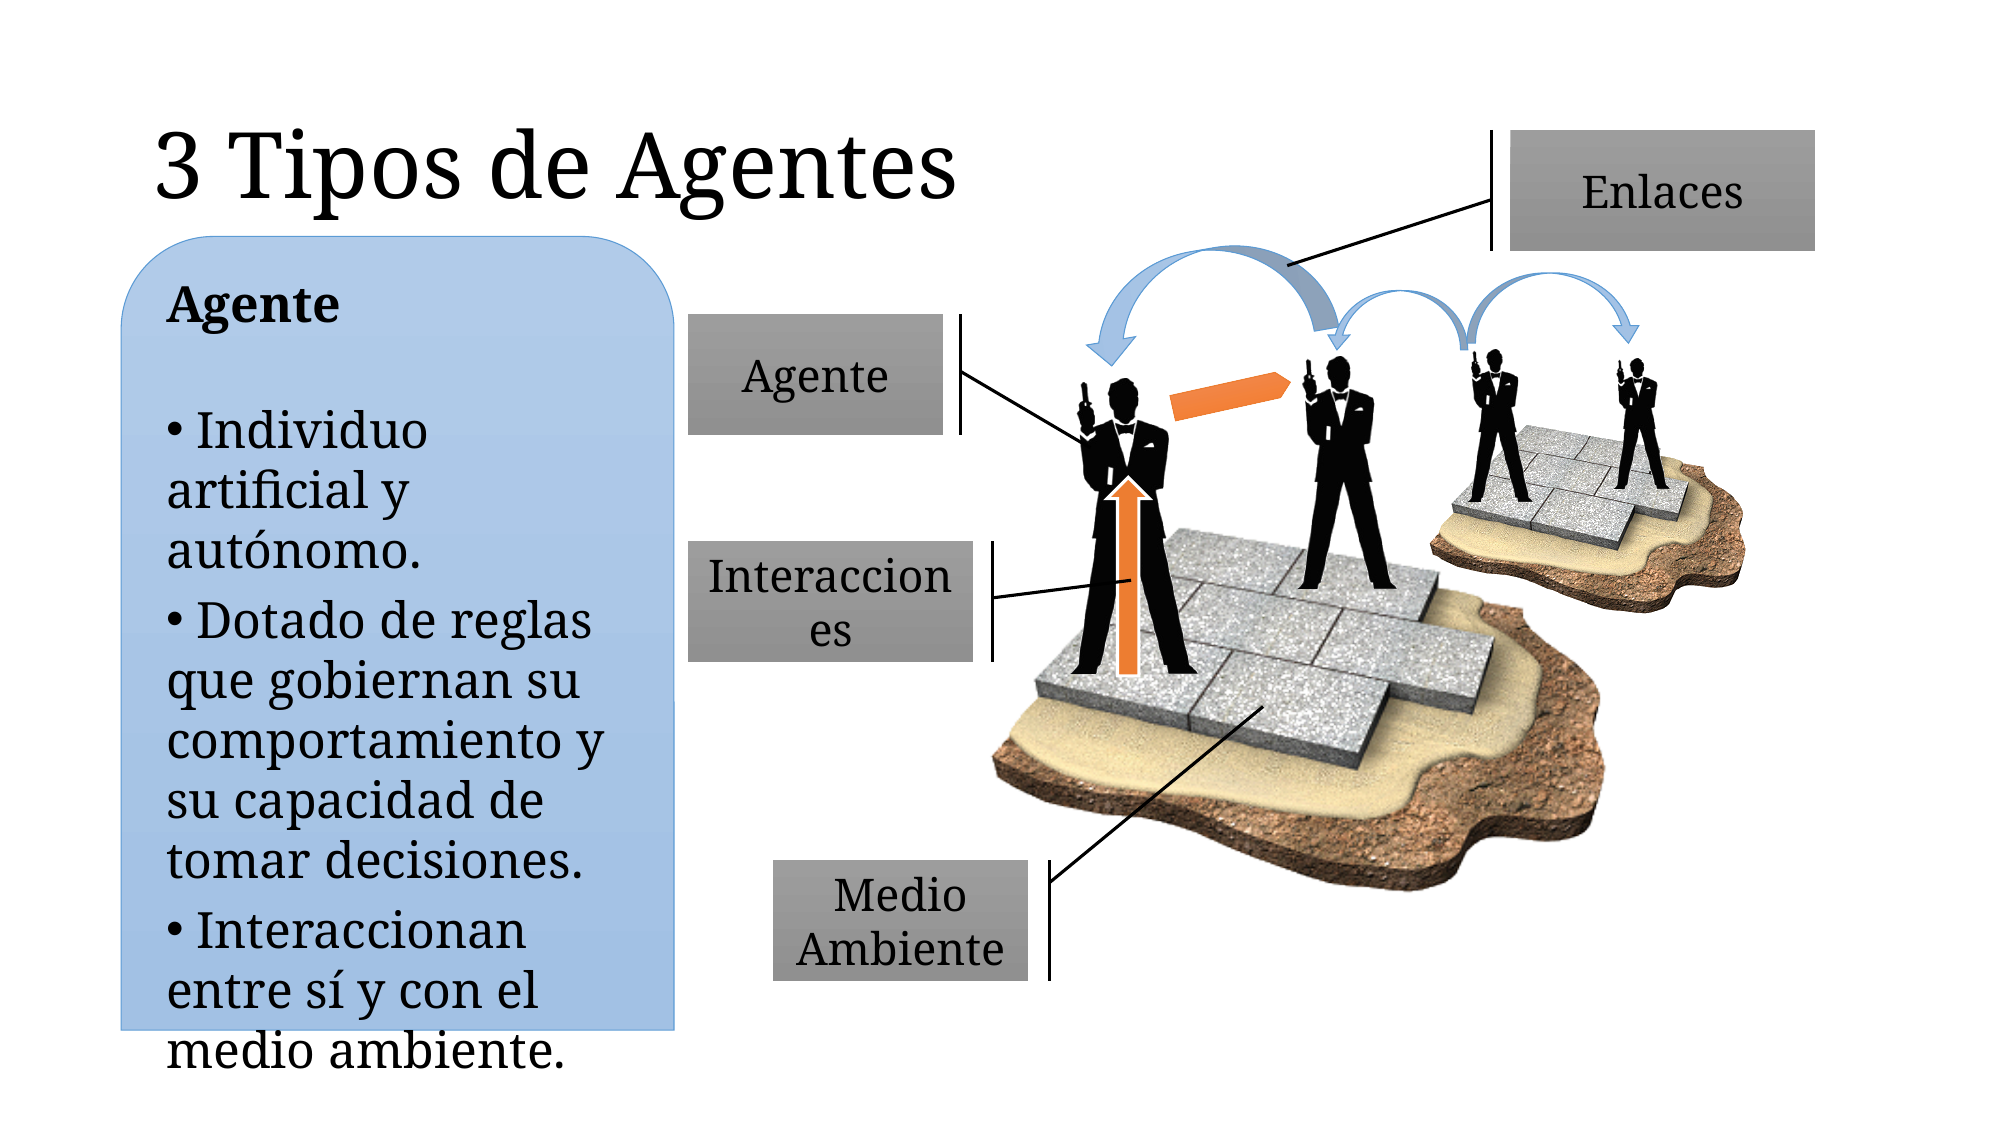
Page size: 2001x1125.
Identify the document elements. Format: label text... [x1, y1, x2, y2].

text_box [1466, 272, 1640, 345]
text_box [1327, 289, 1469, 351]
text_box [1085, 245, 1339, 367]
text_box [1198, 371, 1291, 417]
text_box Enlaces [1510, 130, 1815, 251]
text_box ask my-links [set color red ] [1468, 278, 1520, 342]
title 3 Tipos de Agentes [137, 59, 1863, 278]
text_box Agente Individuo artificial y autónomo. Dotado de reglas que gobiernan su comportamiento y su capacidad de tomar decisiones. Interaccionan entre sí y con el medio ambiente. [120, 235, 675, 1031]
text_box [1427, 296, 1467, 349]
picture [957, 349, 1764, 914]
text_box Interacciones [688, 541, 957, 662]
text_box Medio Ambiente [773, 860, 1028, 981]
text_box [1216, 247, 1337, 330]
text_box Agente [688, 314, 943, 435]
